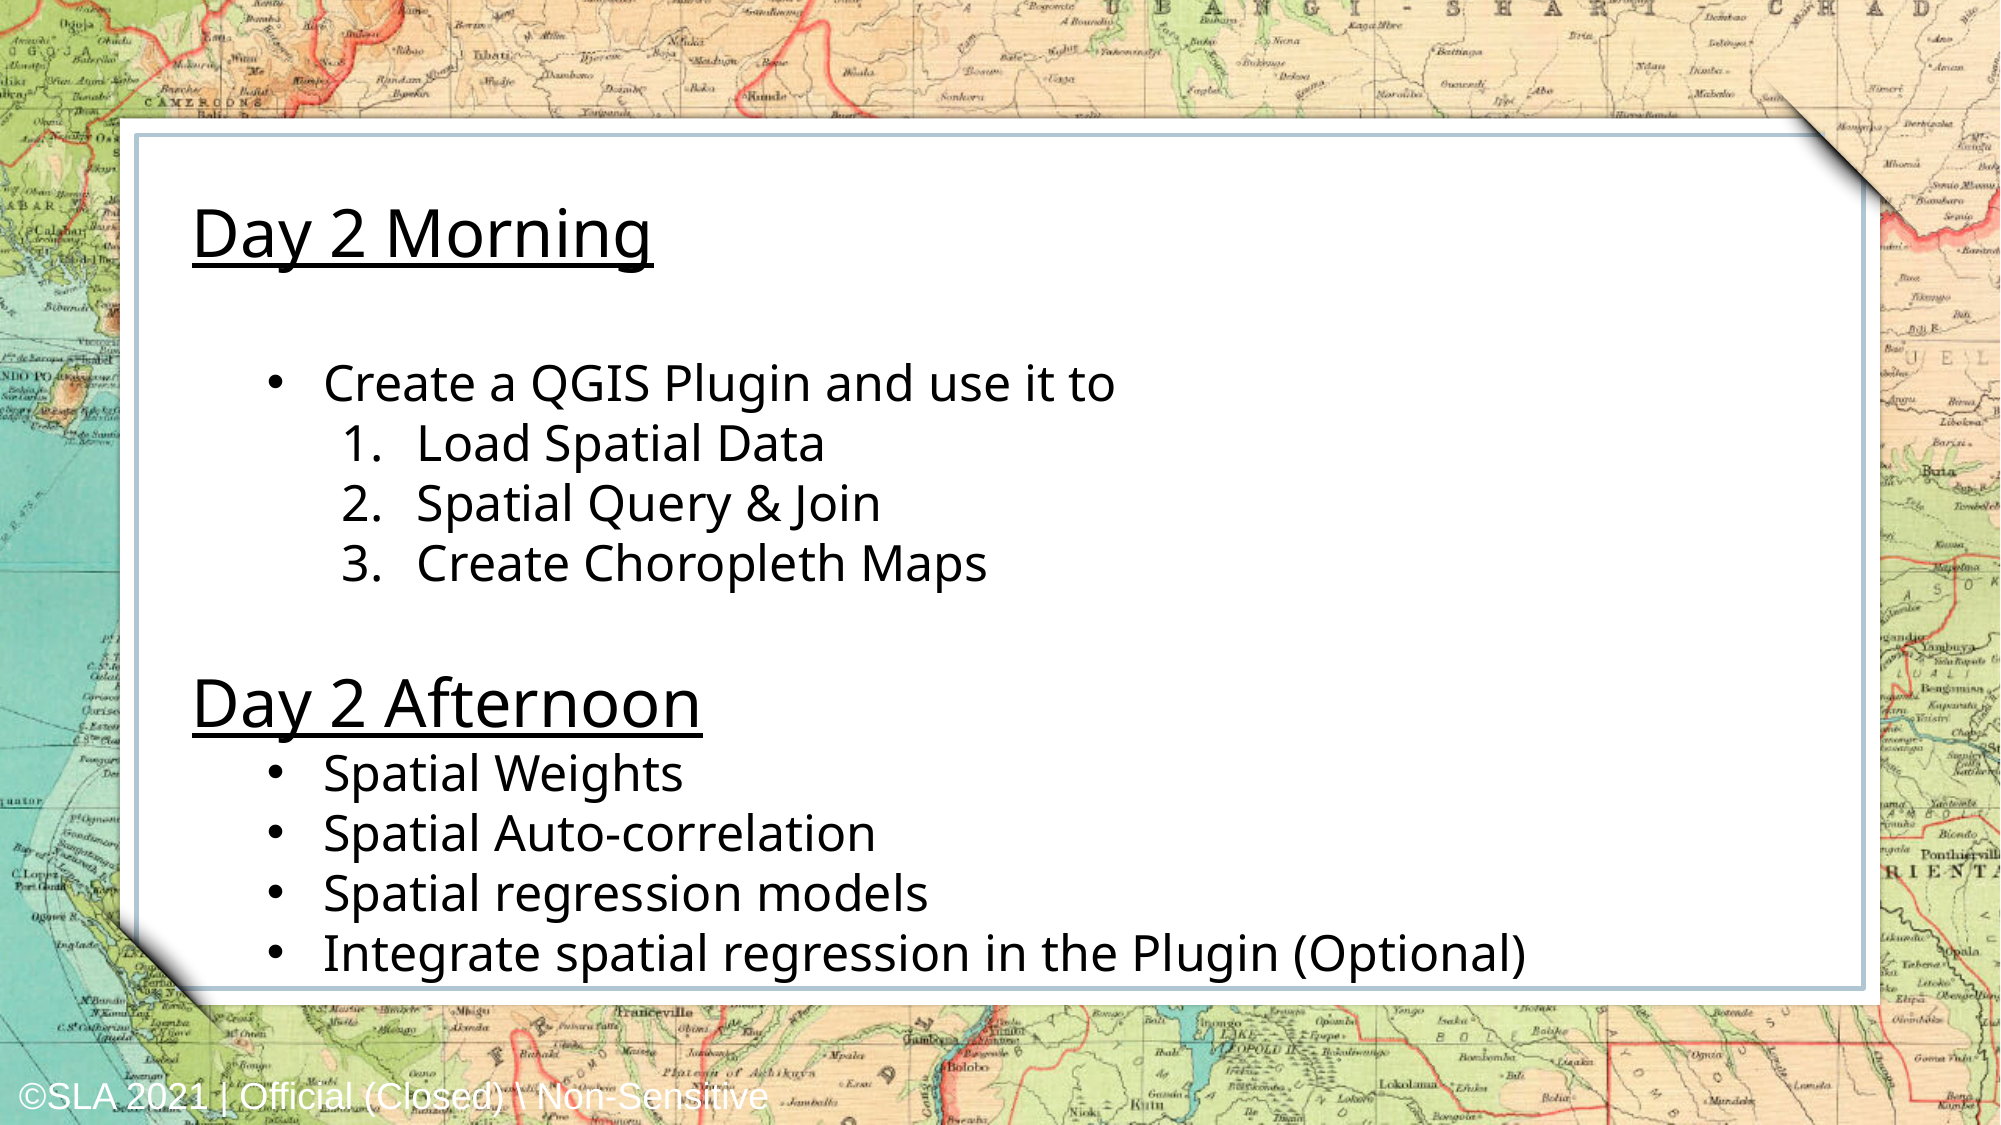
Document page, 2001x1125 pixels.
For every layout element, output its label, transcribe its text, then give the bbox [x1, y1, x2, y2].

picture [0, 0, 2001, 1125]
text_box Day 2 Morning Create a QGIS Plugin and use it to Load Spatial Data Spatial Query & Join Create Choropleth Maps Day 2 Afternoon Spatial Weights Spatial Auto-correlation Spatial regression models Integrate spatial regression in the Plugin (Optional) [177, 183, 1753, 1059]
